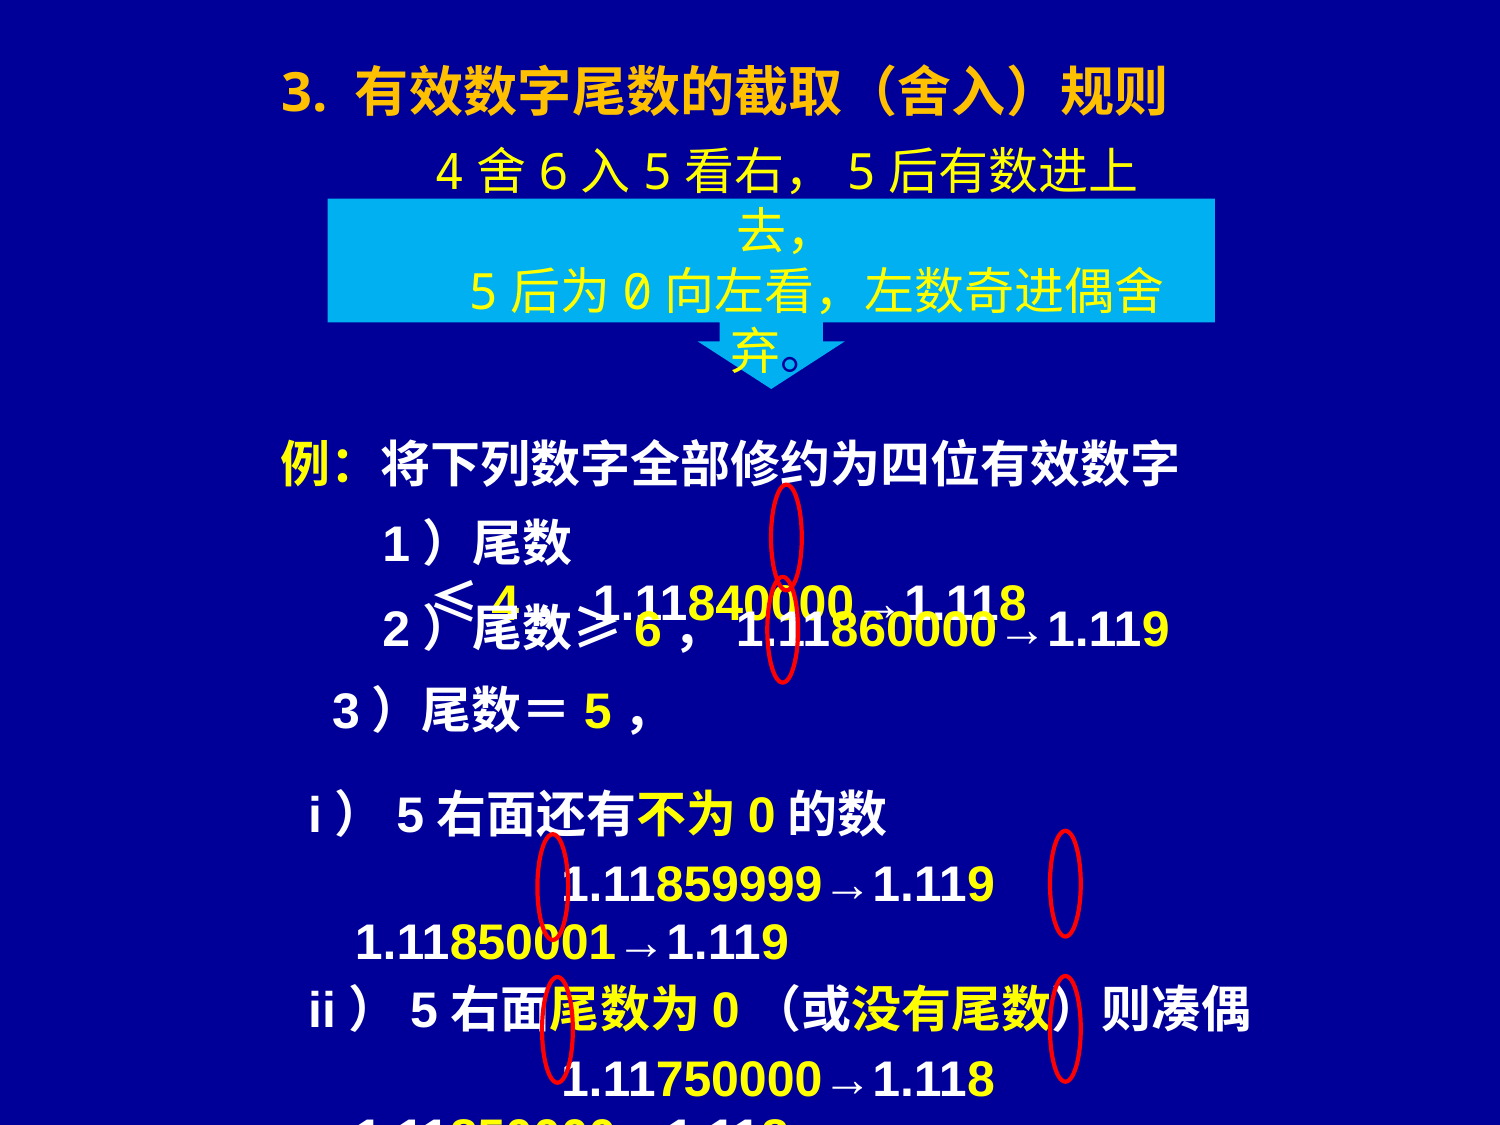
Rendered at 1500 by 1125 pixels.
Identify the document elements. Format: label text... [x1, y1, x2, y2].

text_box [327, 188, 1216, 390]
text_box 3. 有效数字尾数的截取（舍入）规则 [266, 50, 1184, 131]
text_box 例：将下列数字全部修约为四位有效数字 [265, 394, 1329, 500]
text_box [292, 484, 1160, 576]
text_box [218, 776, 1447, 1083]
text_box 3）尾数＝5， [242, 672, 873, 746]
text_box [292, 576, 1278, 683]
